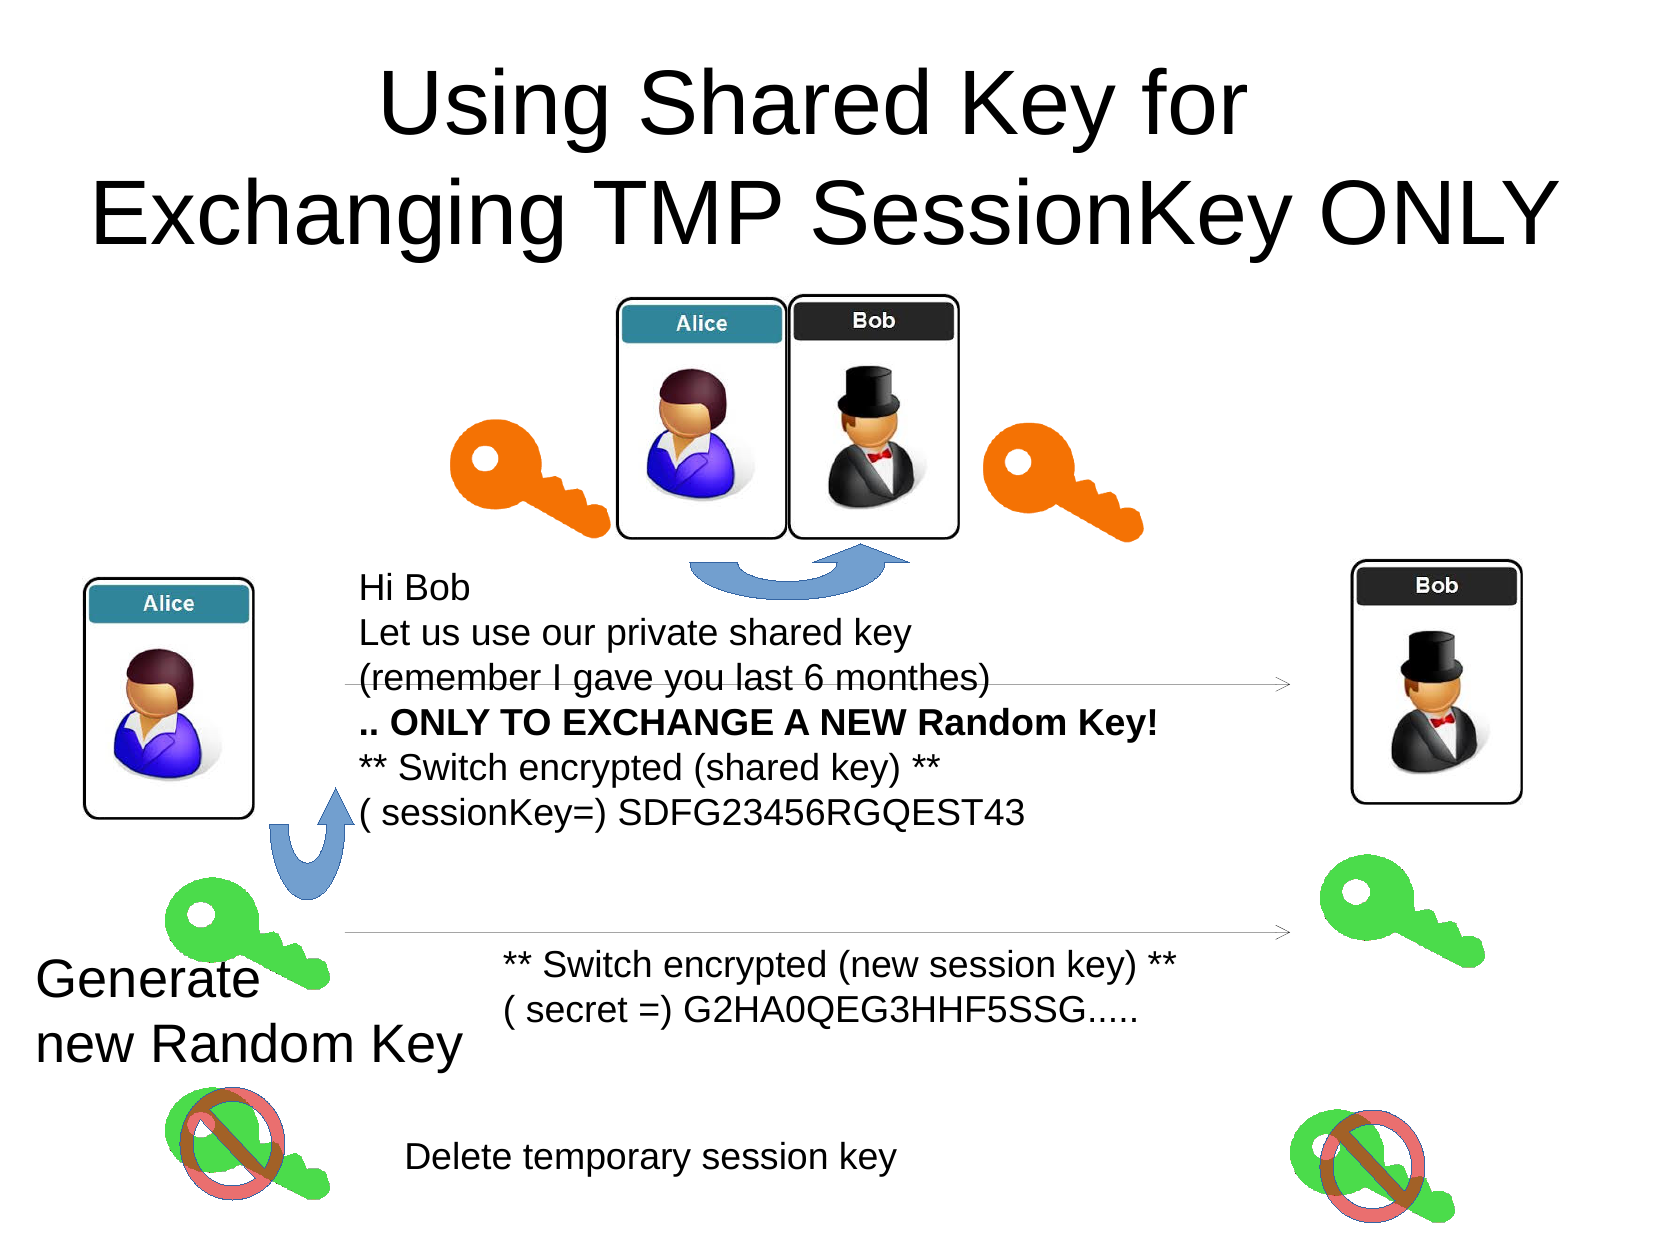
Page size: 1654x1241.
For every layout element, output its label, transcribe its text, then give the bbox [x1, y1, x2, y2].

picture [442, 293, 960, 540]
text_box [831, 543, 891, 555]
picture [1349, 558, 1523, 805]
text_box [1192, 925, 1291, 940]
text_box Hi Bob Let us use our private shared key (remember I gave you last 6 monthes) .. ONLY TO EXCHANGE A NEW Random Key! ** Switch encrypted (shared key) ** ( sessionKey=) SDFG23456RGQEST43 [343, 555, 1175, 841]
picture [164, 877, 330, 990]
picture [1289, 1109, 1455, 1223]
picture [1319, 854, 1485, 968]
text_box Delete temporary session key [389, 1124, 912, 1185]
picture [974, 419, 1148, 544]
title Using Shared Key for Exchanging TMP SessionKey ONLY [82, 49, 1571, 257]
picture [82, 576, 255, 820]
text_box ** Switch encrypted (new session key) ** ( secret =) G2HA0QEG3HHF5SSG..... [488, 932, 1192, 1037]
picture [164, 1087, 330, 1200]
text_box Generate new Random Key [20, 935, 480, 1081]
text_box [269, 787, 355, 885]
